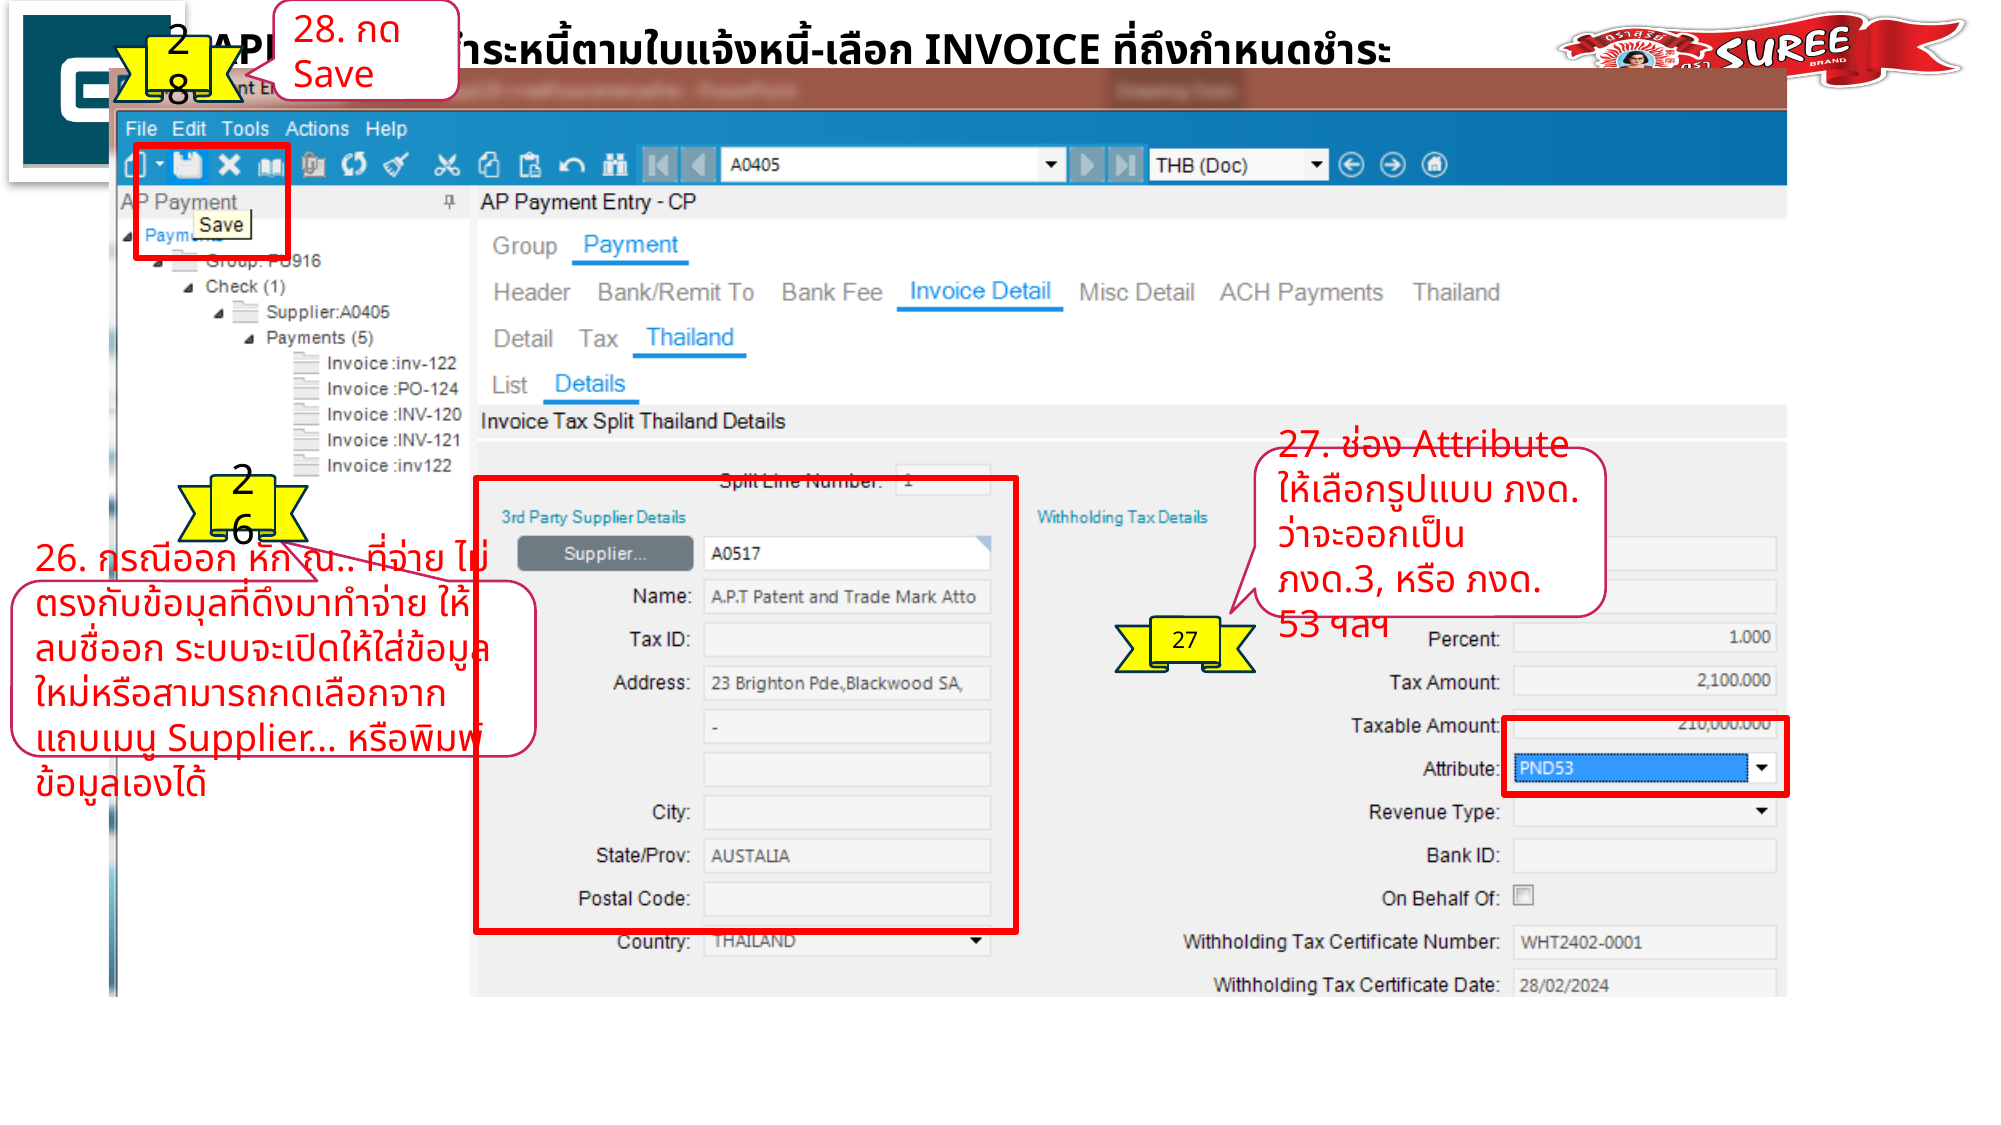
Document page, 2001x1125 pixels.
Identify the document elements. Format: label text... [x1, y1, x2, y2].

picture [60, 1, 2000, 997]
text_box 28 [113, 34, 245, 68]
text_box 28. กด Save [255, 0, 461, 68]
picture [119, 68, 159, 99]
picture [198, 68, 239, 99]
text_box 26. กรณีออก หัก ณ.. ที่จ่าย ไม่ตรงกับข้อมุลที่ดึงมาทำจ่าย ให้ลบชื่ออก ระบบจะเปิดให้ใส่ข้อมูลใหม่หรือสามารถกดเลือกจากแถบเมนู Supplier… หรือพิมพ์ข้อมูลเองได้ [10, 579, 108, 758]
